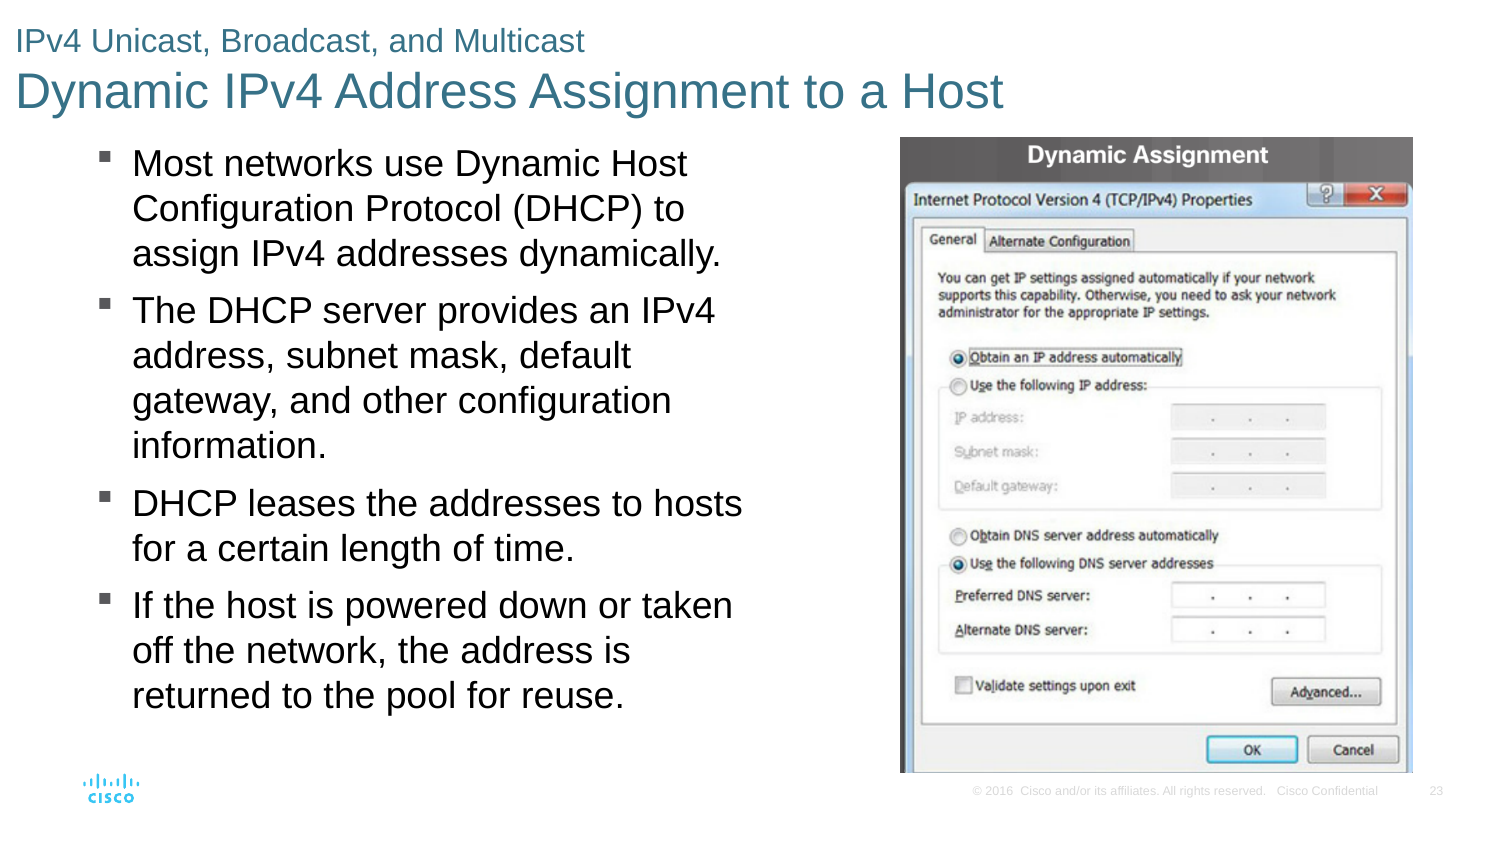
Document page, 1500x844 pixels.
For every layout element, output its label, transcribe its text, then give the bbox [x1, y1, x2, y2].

title IPv4 Unicast, Broadcast, and Multicast Dynamic IPv4 Address Assignment to a Host [0, 6, 1500, 131]
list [899, 136, 1413, 773]
text_box Most networks use Dynamic Host Configuration Protocol (DHCP) to assign IPv4 addresses dynamically. The DHCP server provides an IPv4 address, subnet mask, default gateway, and other configuration information. DHCP leases the addresses to hosts for a certain length of time. If the host is powered down or taken off the network, the address is returned to the pool for reuse. [58, 131, 805, 771]
